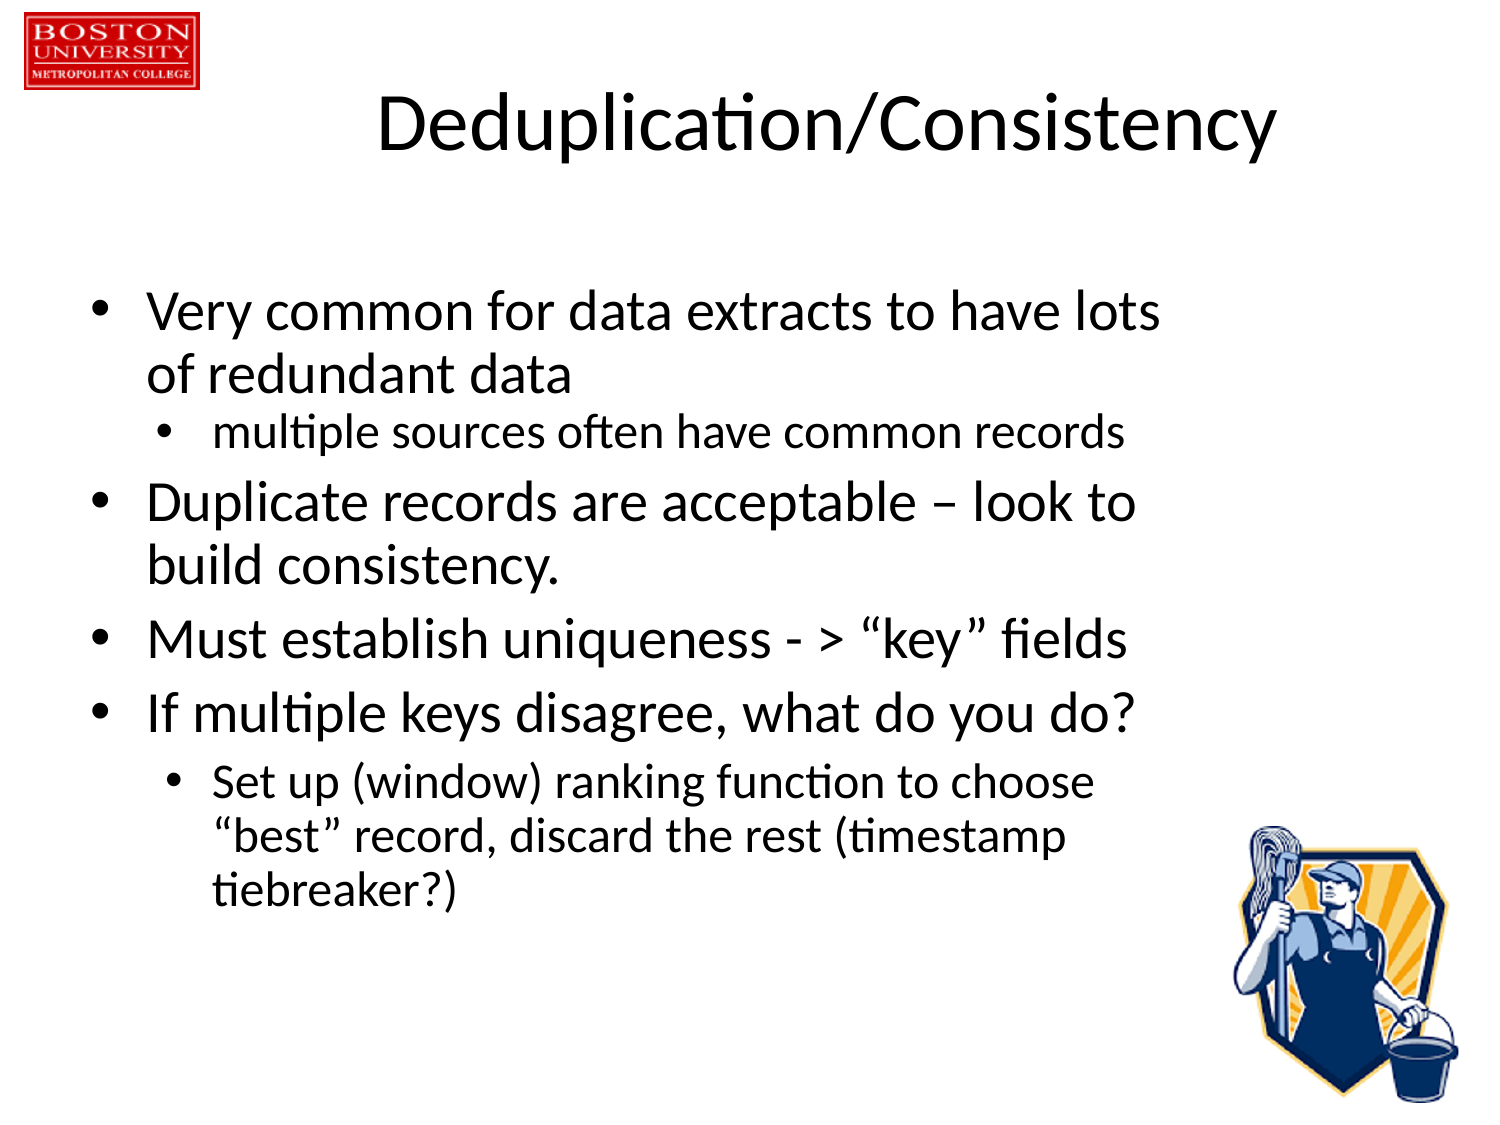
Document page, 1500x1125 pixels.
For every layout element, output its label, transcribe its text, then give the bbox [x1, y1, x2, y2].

picture [1224, 807, 1500, 1125]
picture [24, 12, 201, 90]
title Deduplication/Consistency [188, 35, 1468, 175]
list Very common for data extracts to have lots of redundant data multiple sources often have common records Duplicate records are acceptable – look to build consistency. Must establish uniqueness - > “key” fields If multiple keys disagree, what do you do? Set up (window) ranking function to choose “best” record, discard the rest (timestamp tiebreaker?) [75, 272, 1238, 988]
